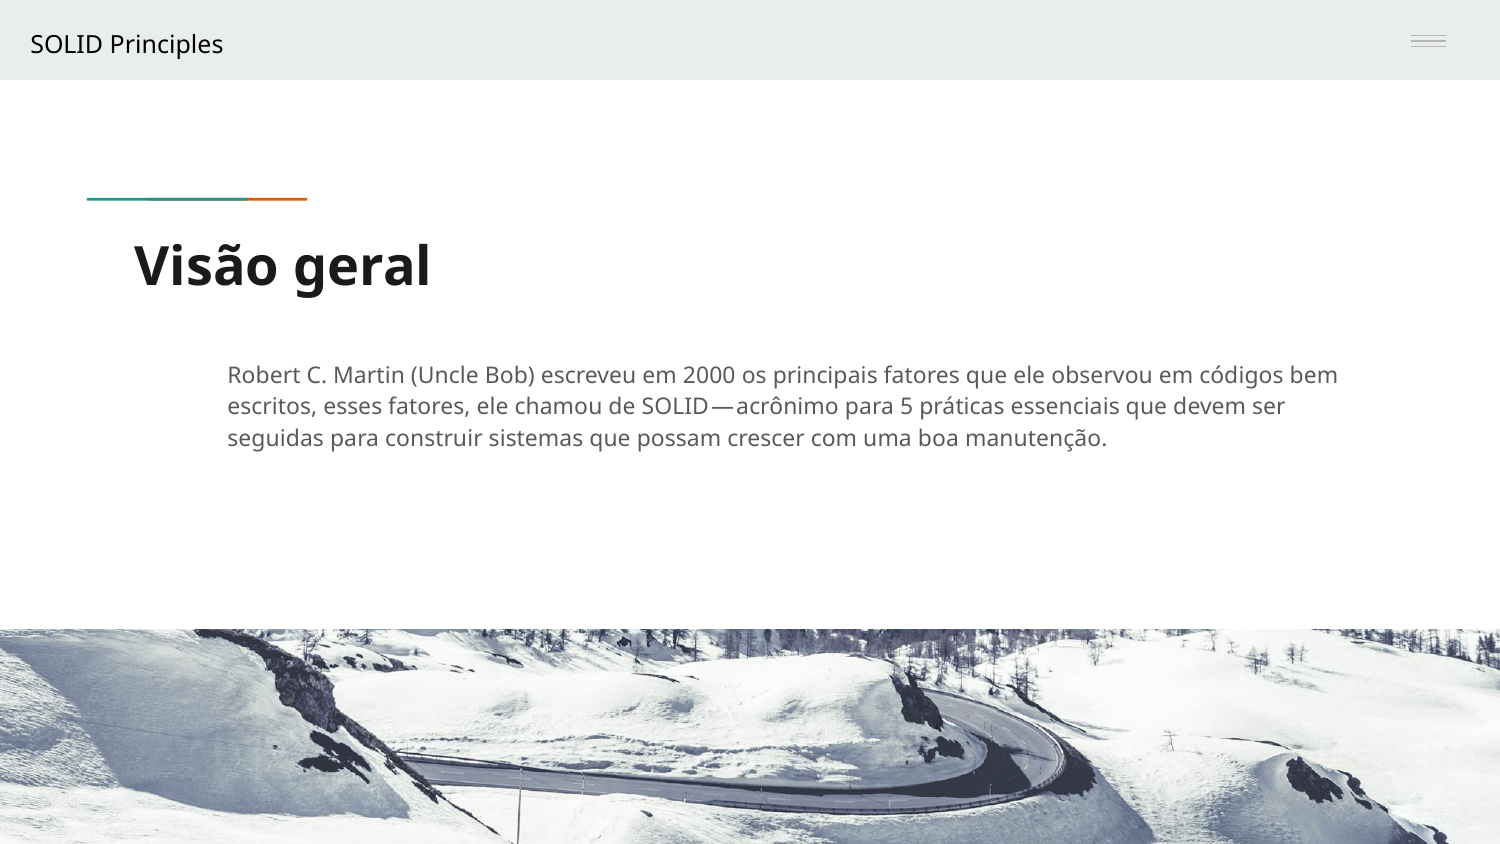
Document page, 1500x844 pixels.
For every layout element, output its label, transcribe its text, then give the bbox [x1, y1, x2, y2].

title SOLID Principles [15, 13, 307, 73]
list Robert C. Martin (Uncle Bob) escreveu em 2000 os principais fatores que ele observou em códigos bem escritos, esses fatores, ele chamou de SOLID — acrônimo para 5 práticas essenciais que devem ser seguidas para construir sistemas que possam crescer com uma boa manutenção. [212, 341, 1381, 490]
picture [0, 628, 1500, 844]
title Visão geral [119, 216, 1381, 305]
